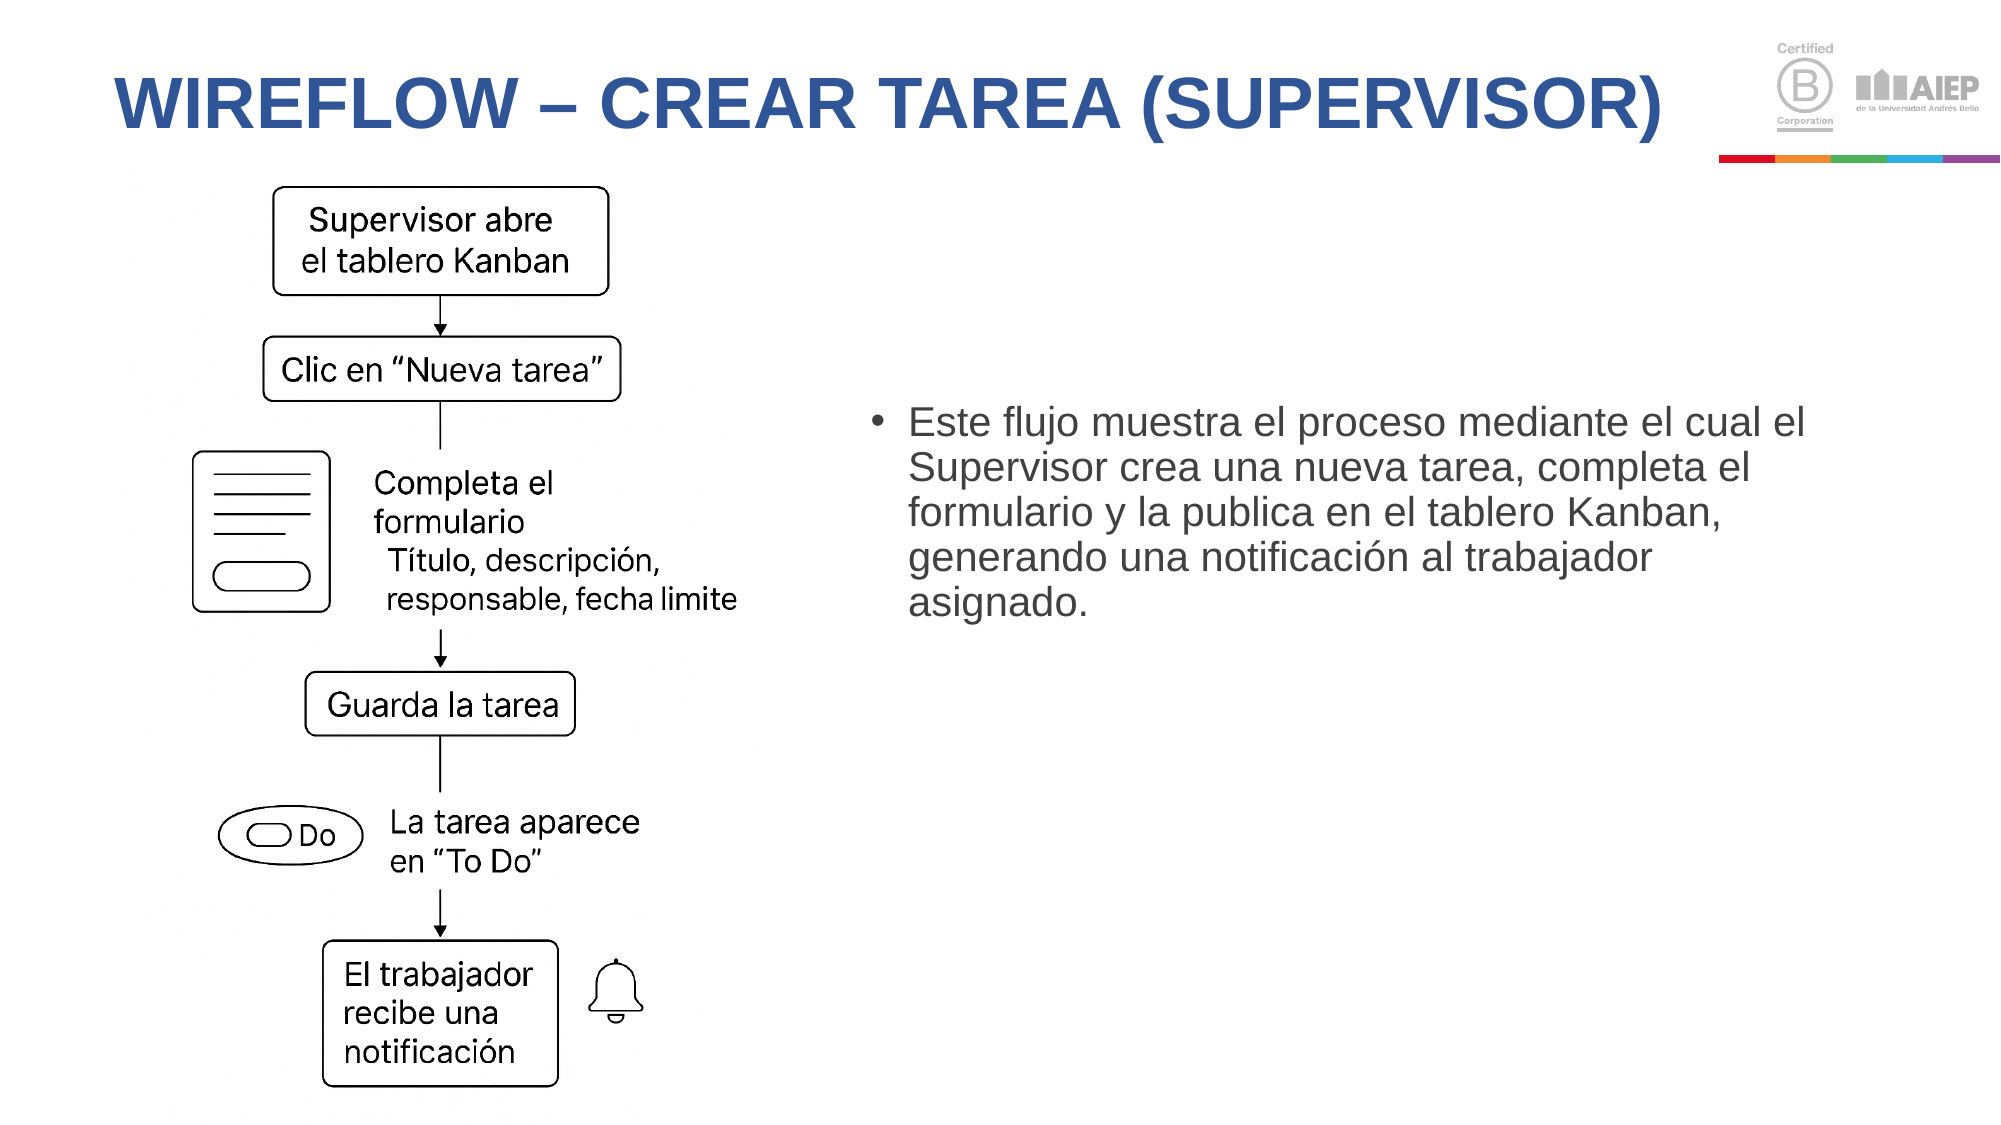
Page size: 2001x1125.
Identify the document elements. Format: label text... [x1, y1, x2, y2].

picture [117, 162, 763, 1125]
list Este flujo muestra el proceso mediante el cual el Supervisor crea una nueva tarea, completa el formulario y la publica en el tablero Kanban, generando una notificación al trabajador asignado. [855, 392, 1850, 733]
title Wireflow – Crear Tarea (Supervisor) [99, 48, 1719, 163]
